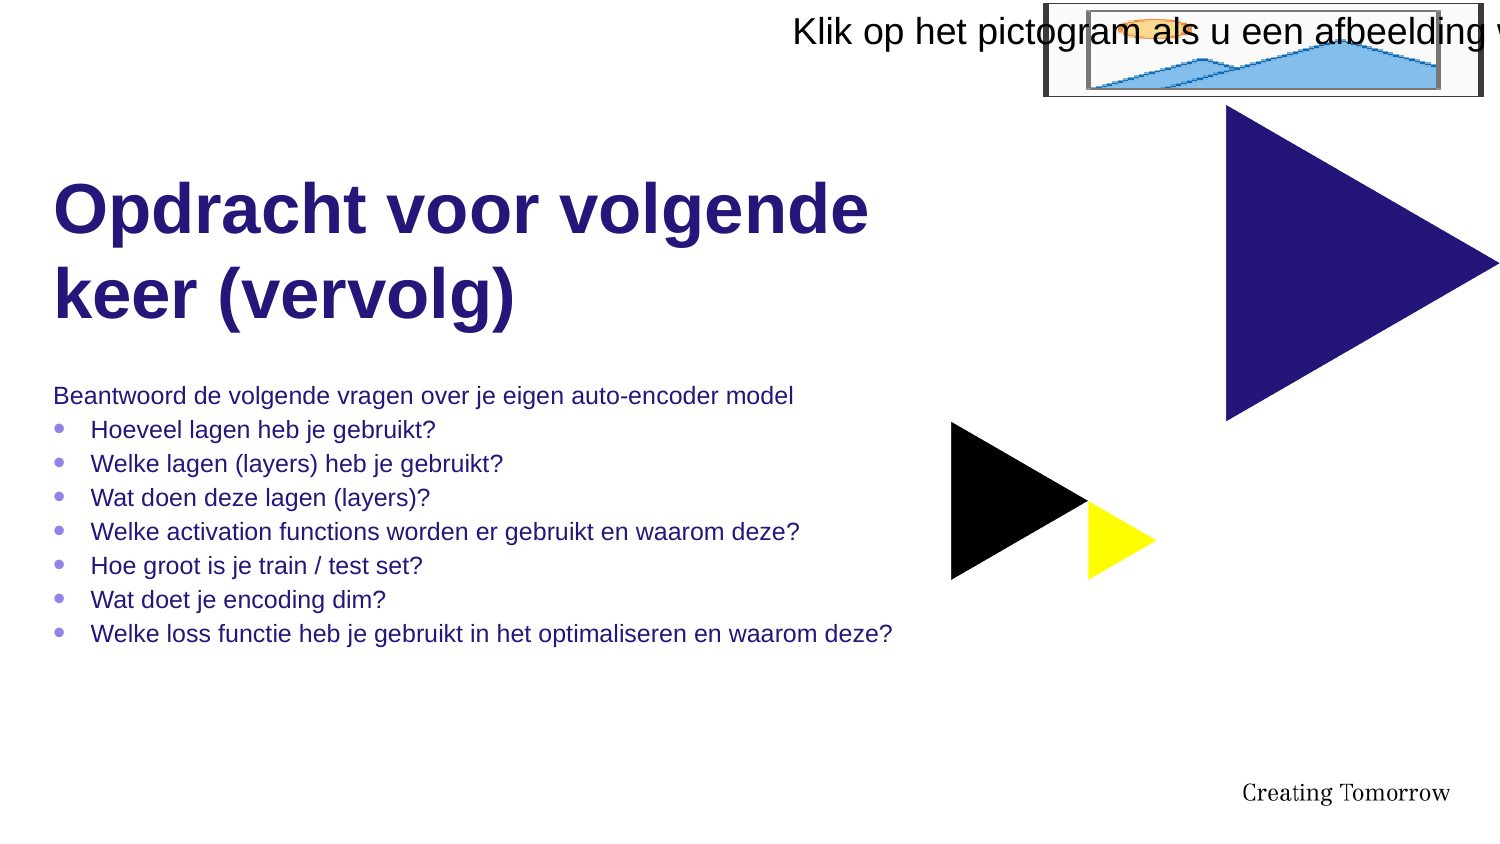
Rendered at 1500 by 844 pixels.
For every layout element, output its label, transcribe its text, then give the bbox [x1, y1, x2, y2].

title Opdracht voor volgende keer (vervolg) [53, 163, 953, 345]
list Beantwoord de volgende vragen over je eigen auto-encoder model Hoeveel lagen heb je gebruikt? Welke lagen (layers) heb je gebruikt? Wat doen deze lagen (layers)? Welke activation functions worden er gebruikt en waarom deze? Hoe groot is je train / test set? Wat doet je encoding dim? Welke loss functie heb je gebruikt in het optimaliseren en waarom deze? [53, 345, 953, 775]
picture [0, 0, 1500, 844]
